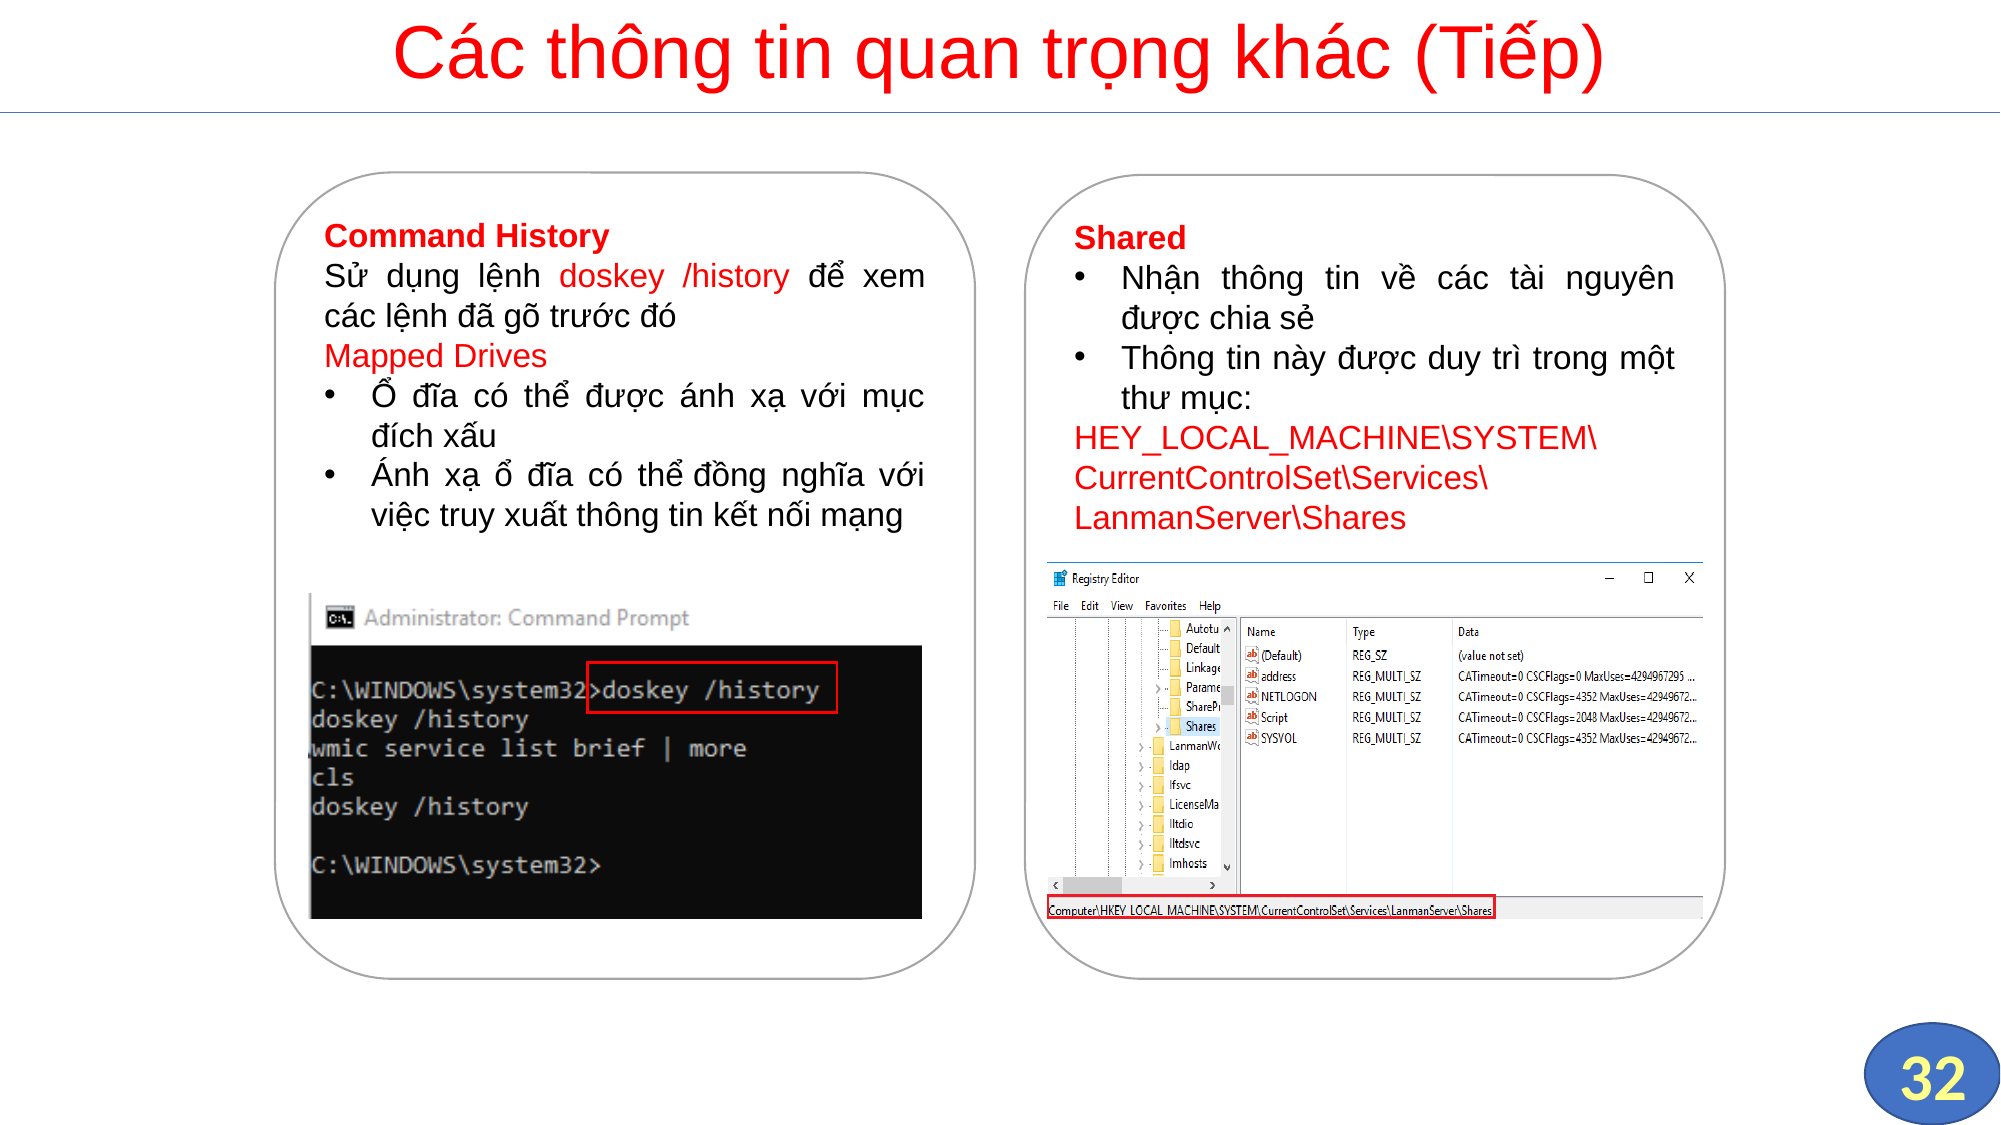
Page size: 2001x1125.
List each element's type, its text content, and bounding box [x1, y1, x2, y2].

text_box Command History Sử dụng lệnh doskey /history để xem các lệnh đã gõ trước đó Mapped Drives Ổ đĩa có thể được ánh xạ với mục đích xấu Ánh xạ ổ đĩa có thể đồng nghĩa với việc truy xuất thông tin kết nối mạng [273, 171, 977, 980]
slide_number 32 [1866, 1023, 2000, 1125]
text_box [1024, 174, 1725, 979]
title Các thông tin quan trọng khác (Tiếp) [0, 0, 2000, 113]
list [308, 593, 922, 919]
